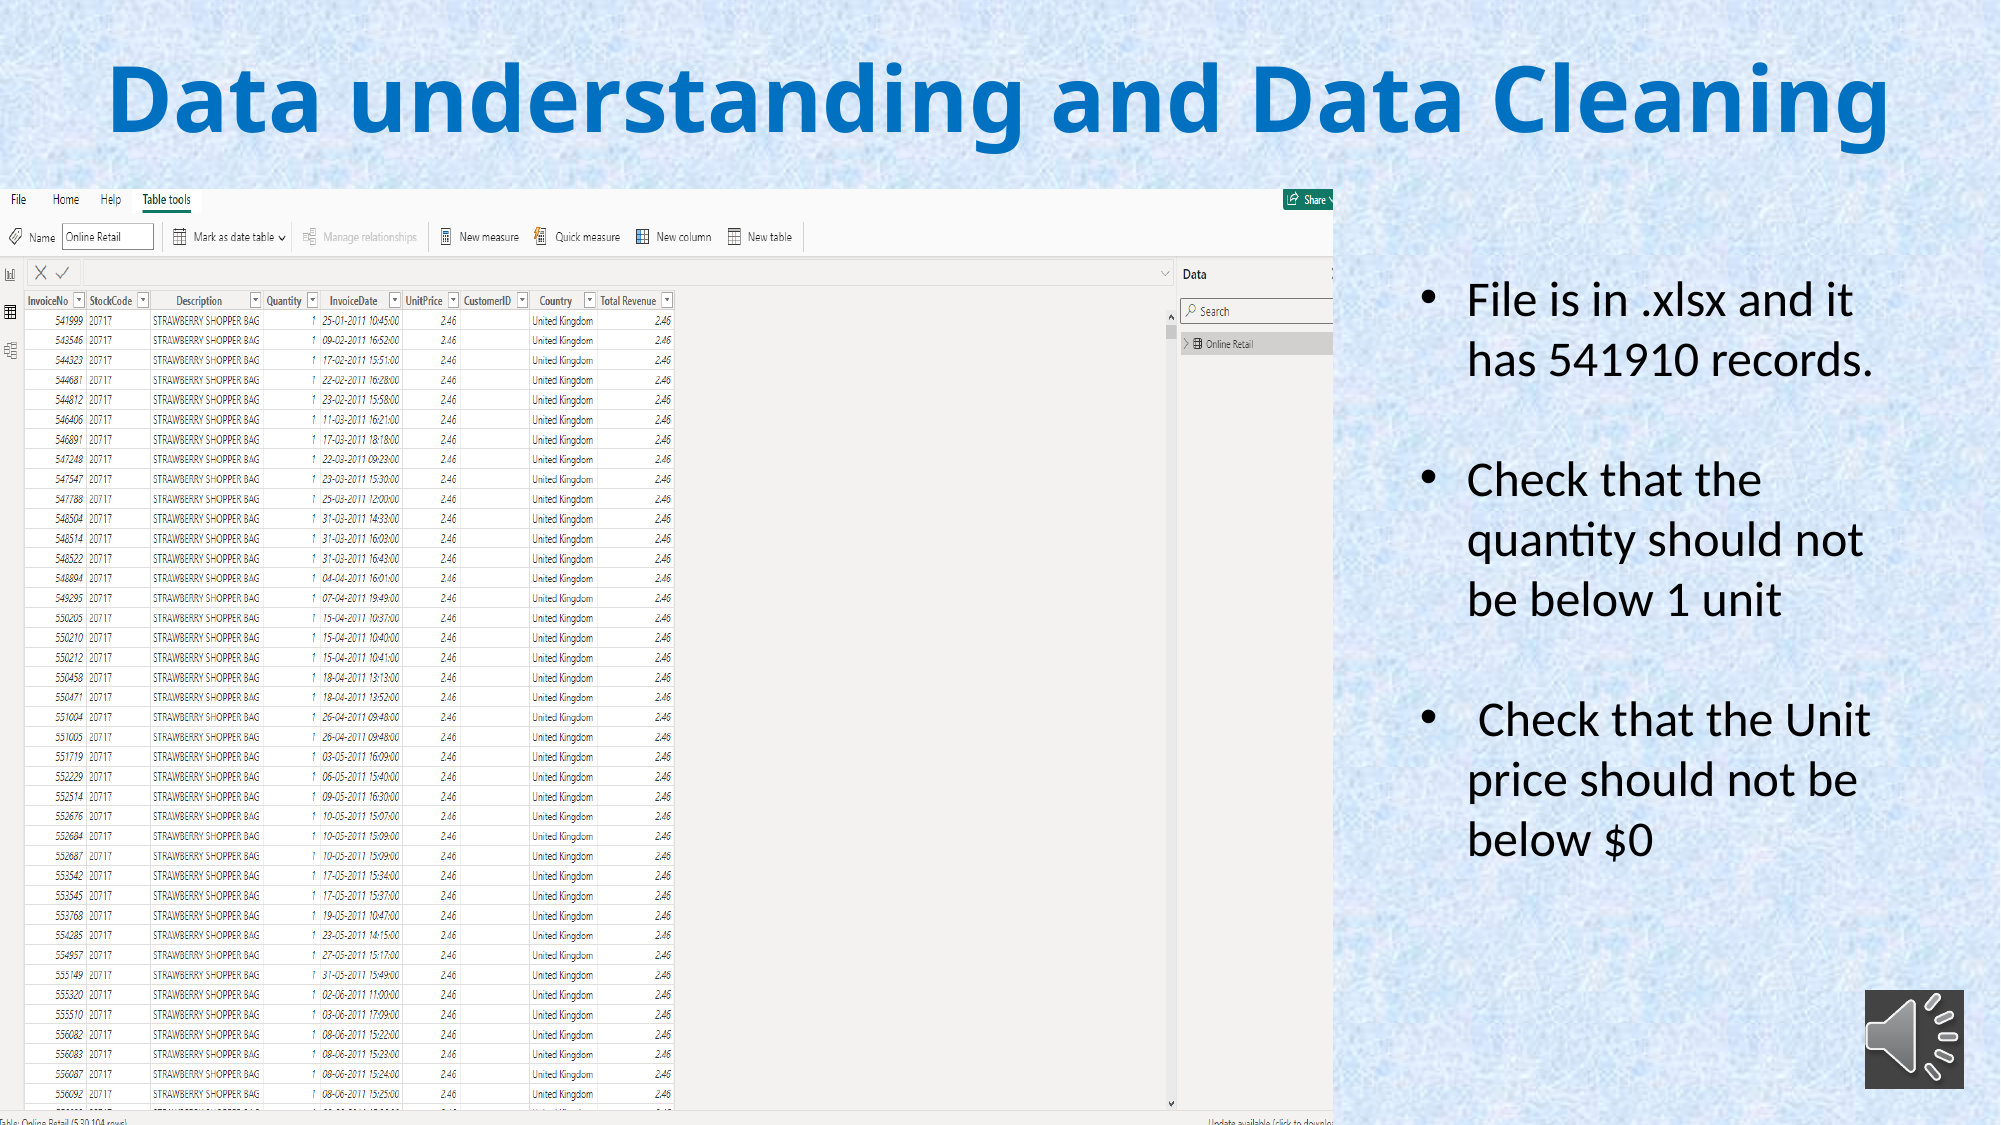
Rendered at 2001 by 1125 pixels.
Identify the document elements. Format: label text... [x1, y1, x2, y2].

picture [1333, 0, 2001, 1125]
title Data understanding and Data Cleaning [0, 0, 2000, 206]
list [0, 189, 1333, 1125]
text_box File is in .xlsx and it has 541910 records. Check that the quantity should not be below 1 unit Check that the Unit price should not be below $0 [1405, 259, 1927, 934]
